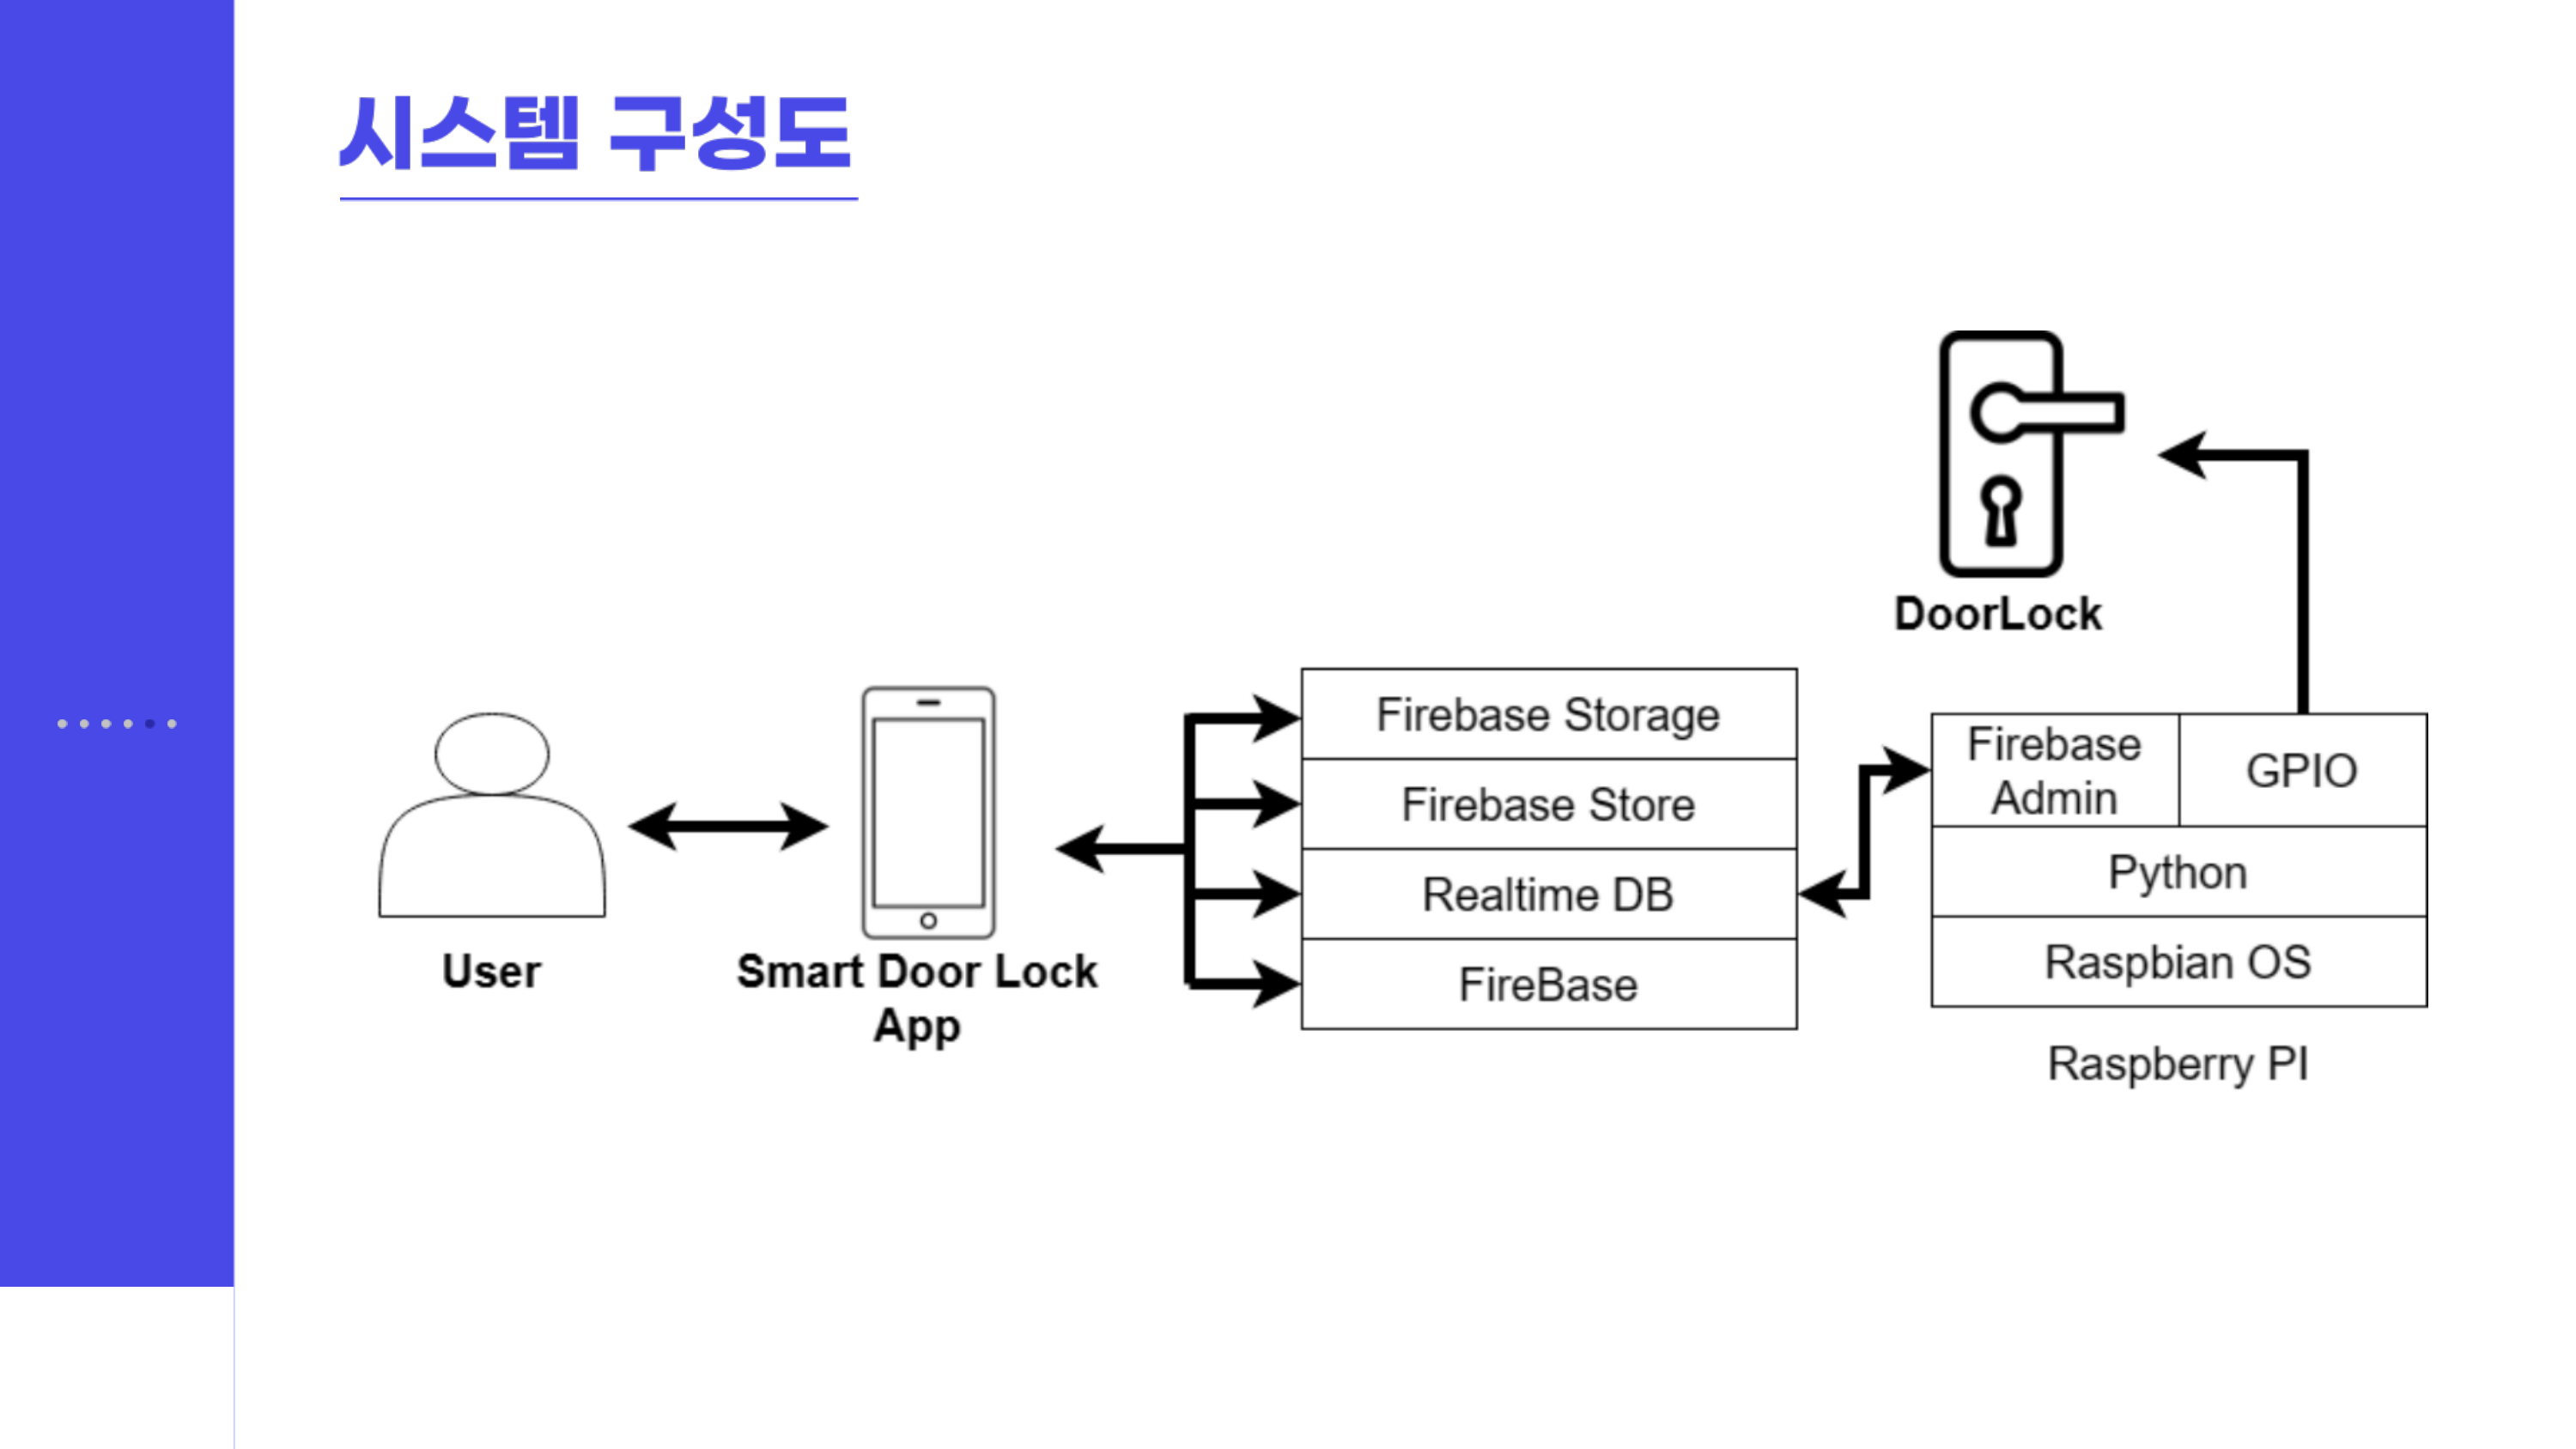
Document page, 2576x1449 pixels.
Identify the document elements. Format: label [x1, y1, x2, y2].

text_box [356, 330, 2428, 1098]
text_box [58, 719, 68, 730]
text_box [145, 719, 155, 730]
text_box [80, 719, 90, 730]
text_box [101, 719, 112, 730]
text_box [0, 0, 236, 1287]
picture [318, 70, 890, 211]
text_box [124, 719, 134, 730]
text_box [167, 719, 178, 730]
text_box [340, 197, 859, 202]
text_box [0, 1287, 236, 1449]
